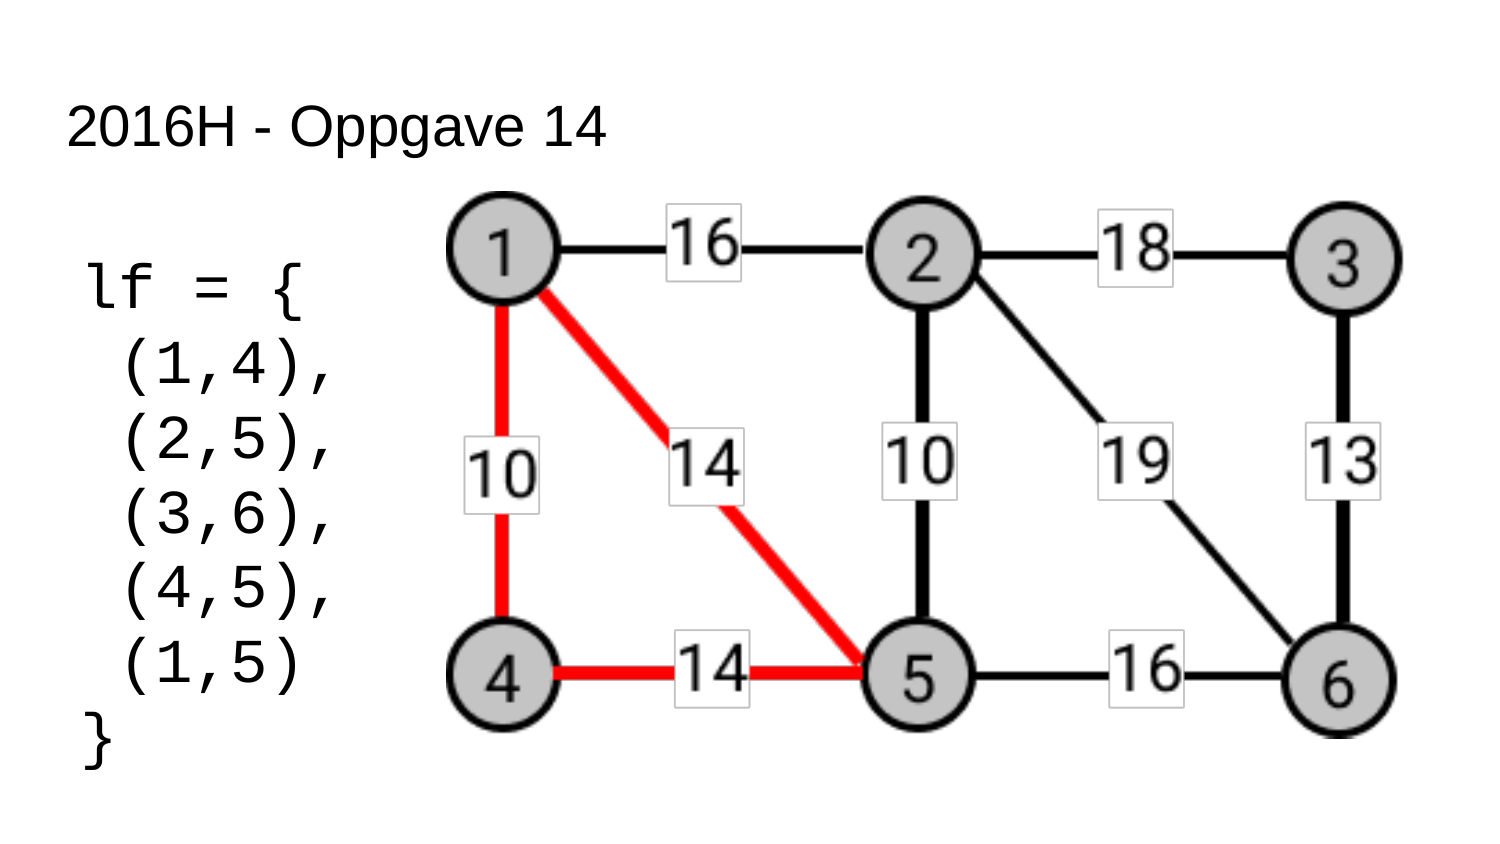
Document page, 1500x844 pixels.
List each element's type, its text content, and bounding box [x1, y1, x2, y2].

picture [446, 191, 1409, 740]
text_box lf = { (1,4), (2,5), (3,6), (4,5), (1,5) } [65, 230, 422, 778]
title 2016H - Oppgave 14 [51, 72, 1449, 167]
